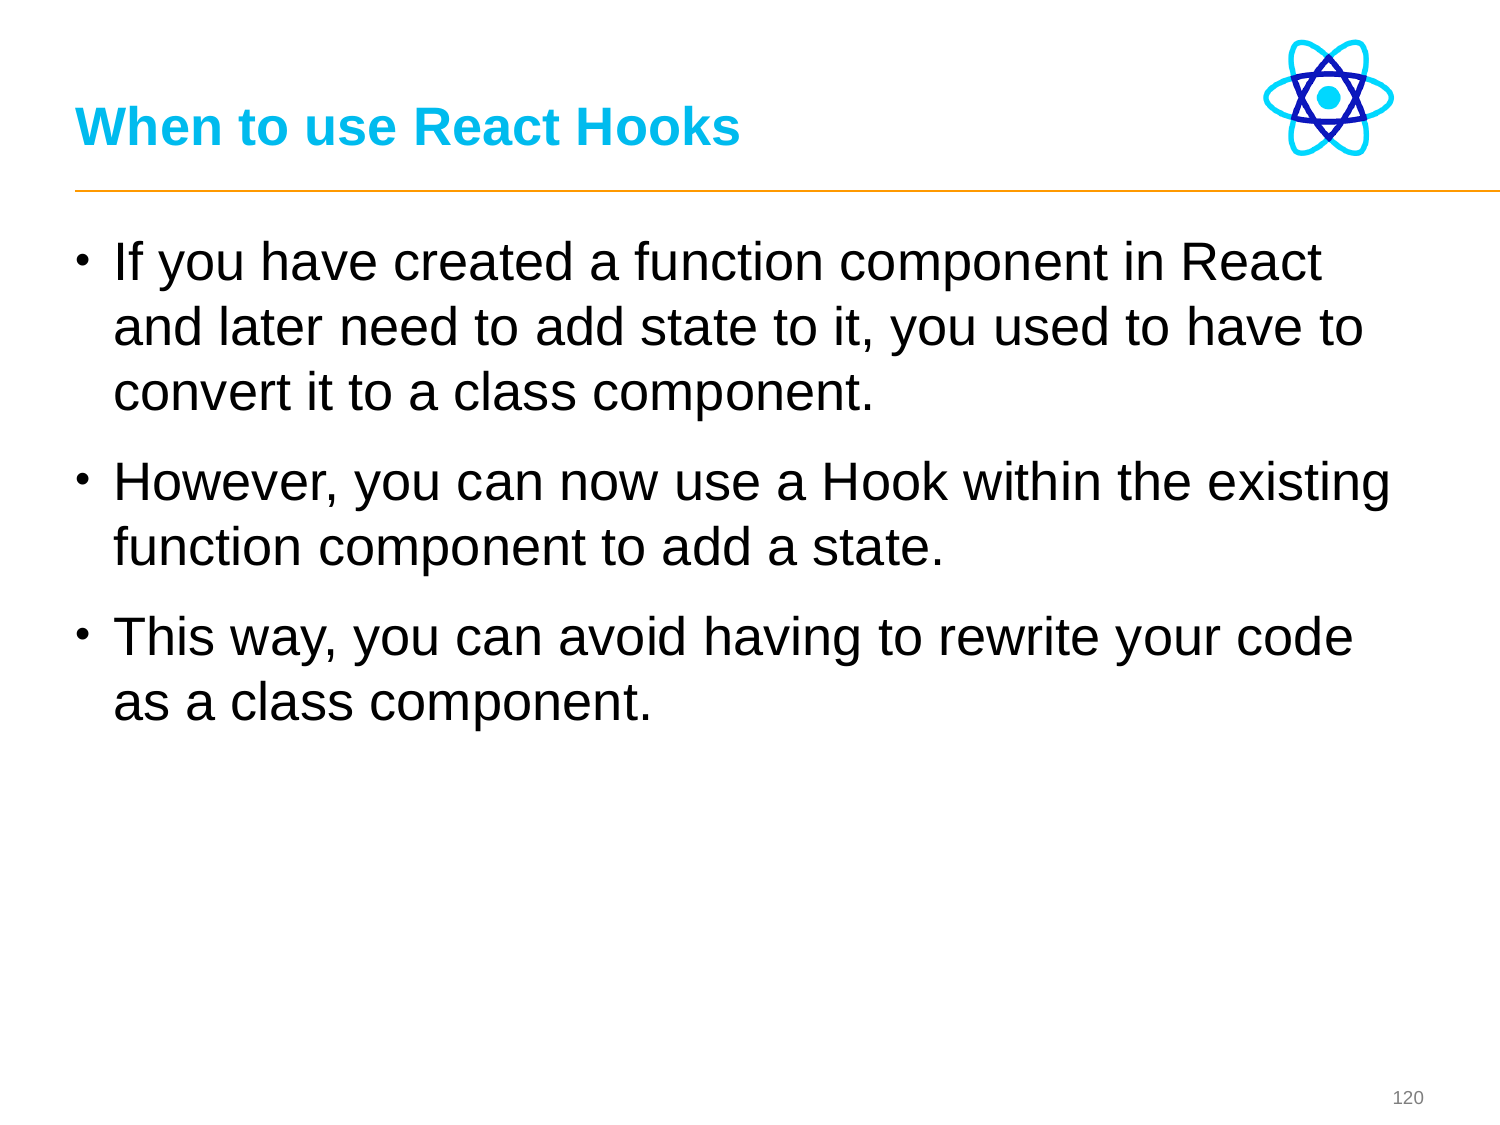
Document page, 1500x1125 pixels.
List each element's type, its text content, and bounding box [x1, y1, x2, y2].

title When to use React Hooks [75, 27, 1422, 157]
list If you have created a function component in React and later need to add state to it, you used to have to convert it to a class component. However, you can now use a Hook within the existing function component to add a state. This way, you can avoid having to rewrite your code as a class component. [75, 226, 1425, 1018]
